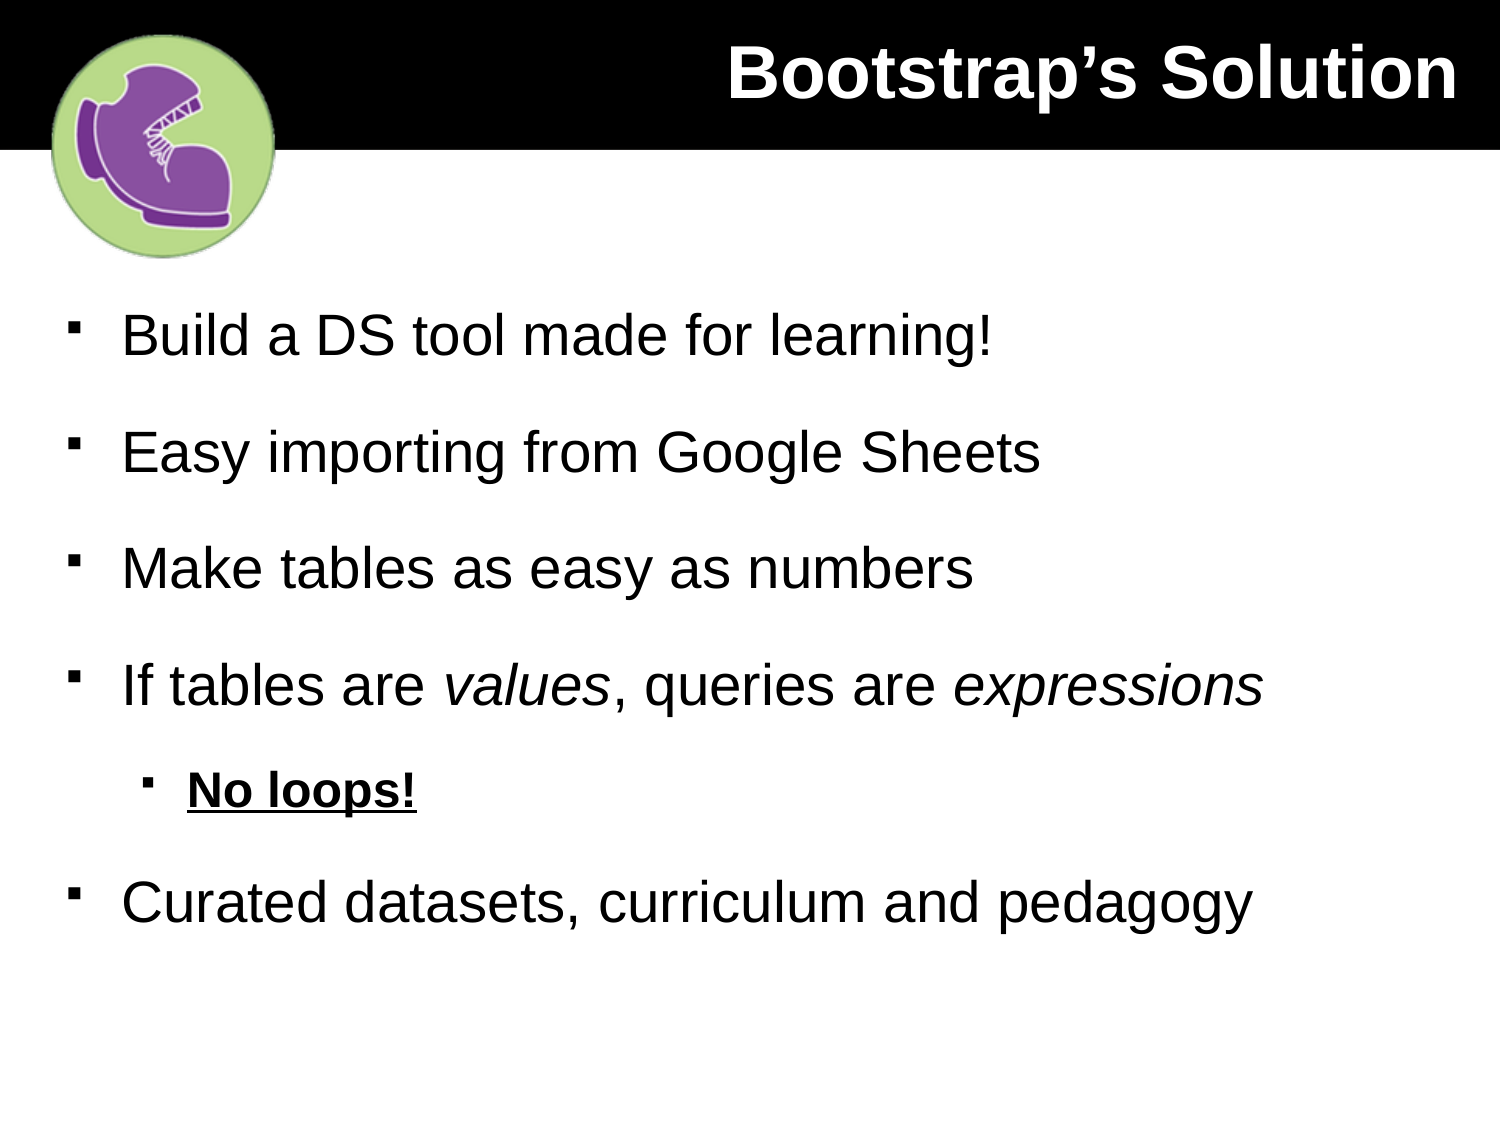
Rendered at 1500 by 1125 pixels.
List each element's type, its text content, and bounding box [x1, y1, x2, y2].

picture [47, 31, 280, 263]
title Bootstrap’s Solution [50, 0, 1475, 138]
list Build a DS tool made for learning! Easy importing from Google Sheets Make tables as easy as numbers If tables are values, queries are expressions No loops! Curated datasets, curriculum and pedagogy [50, 254, 1475, 998]
